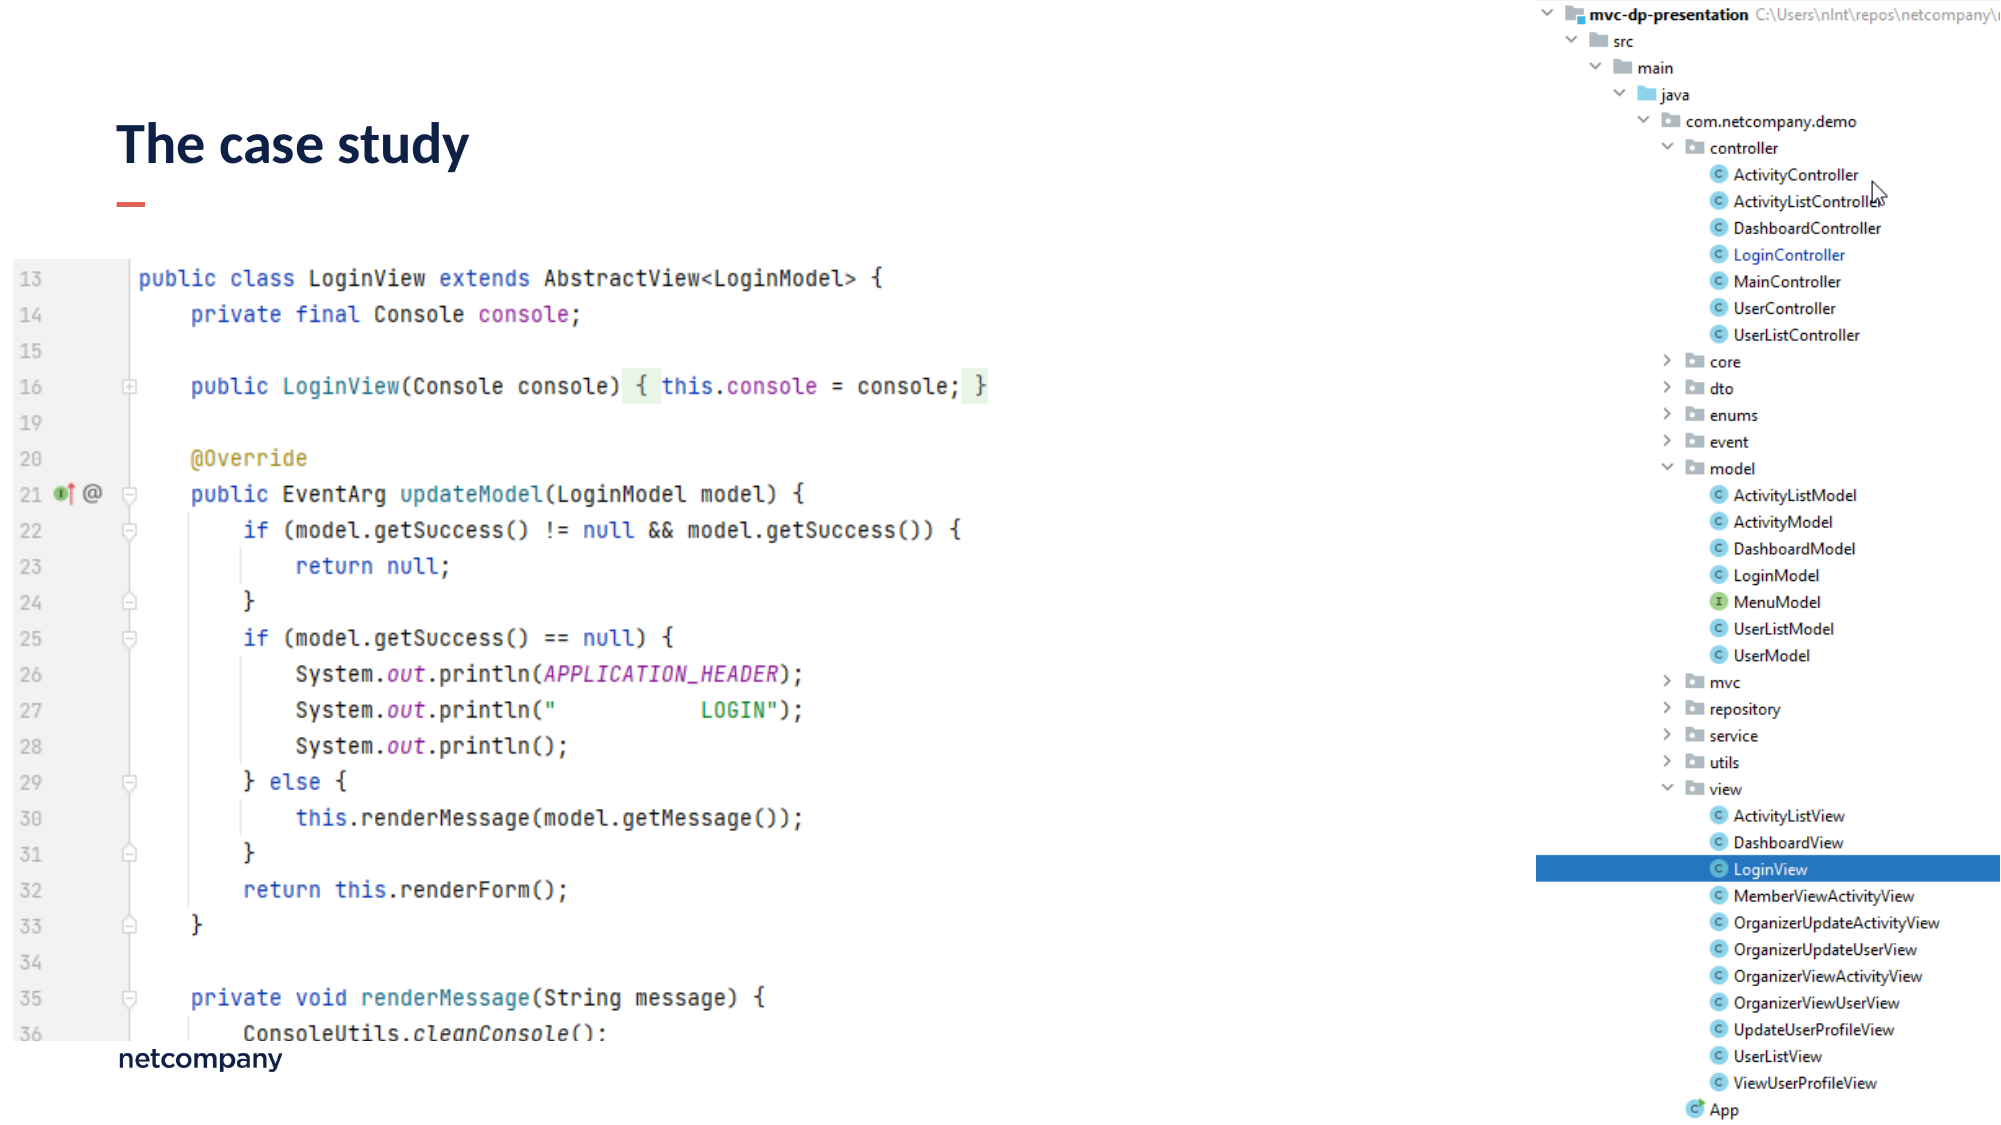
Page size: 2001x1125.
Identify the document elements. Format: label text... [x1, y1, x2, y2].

picture [118, 1049, 284, 1072]
title The case study [116, 100, 1536, 175]
picture [116, 202, 145, 207]
picture [12, 0, 2000, 1125]
